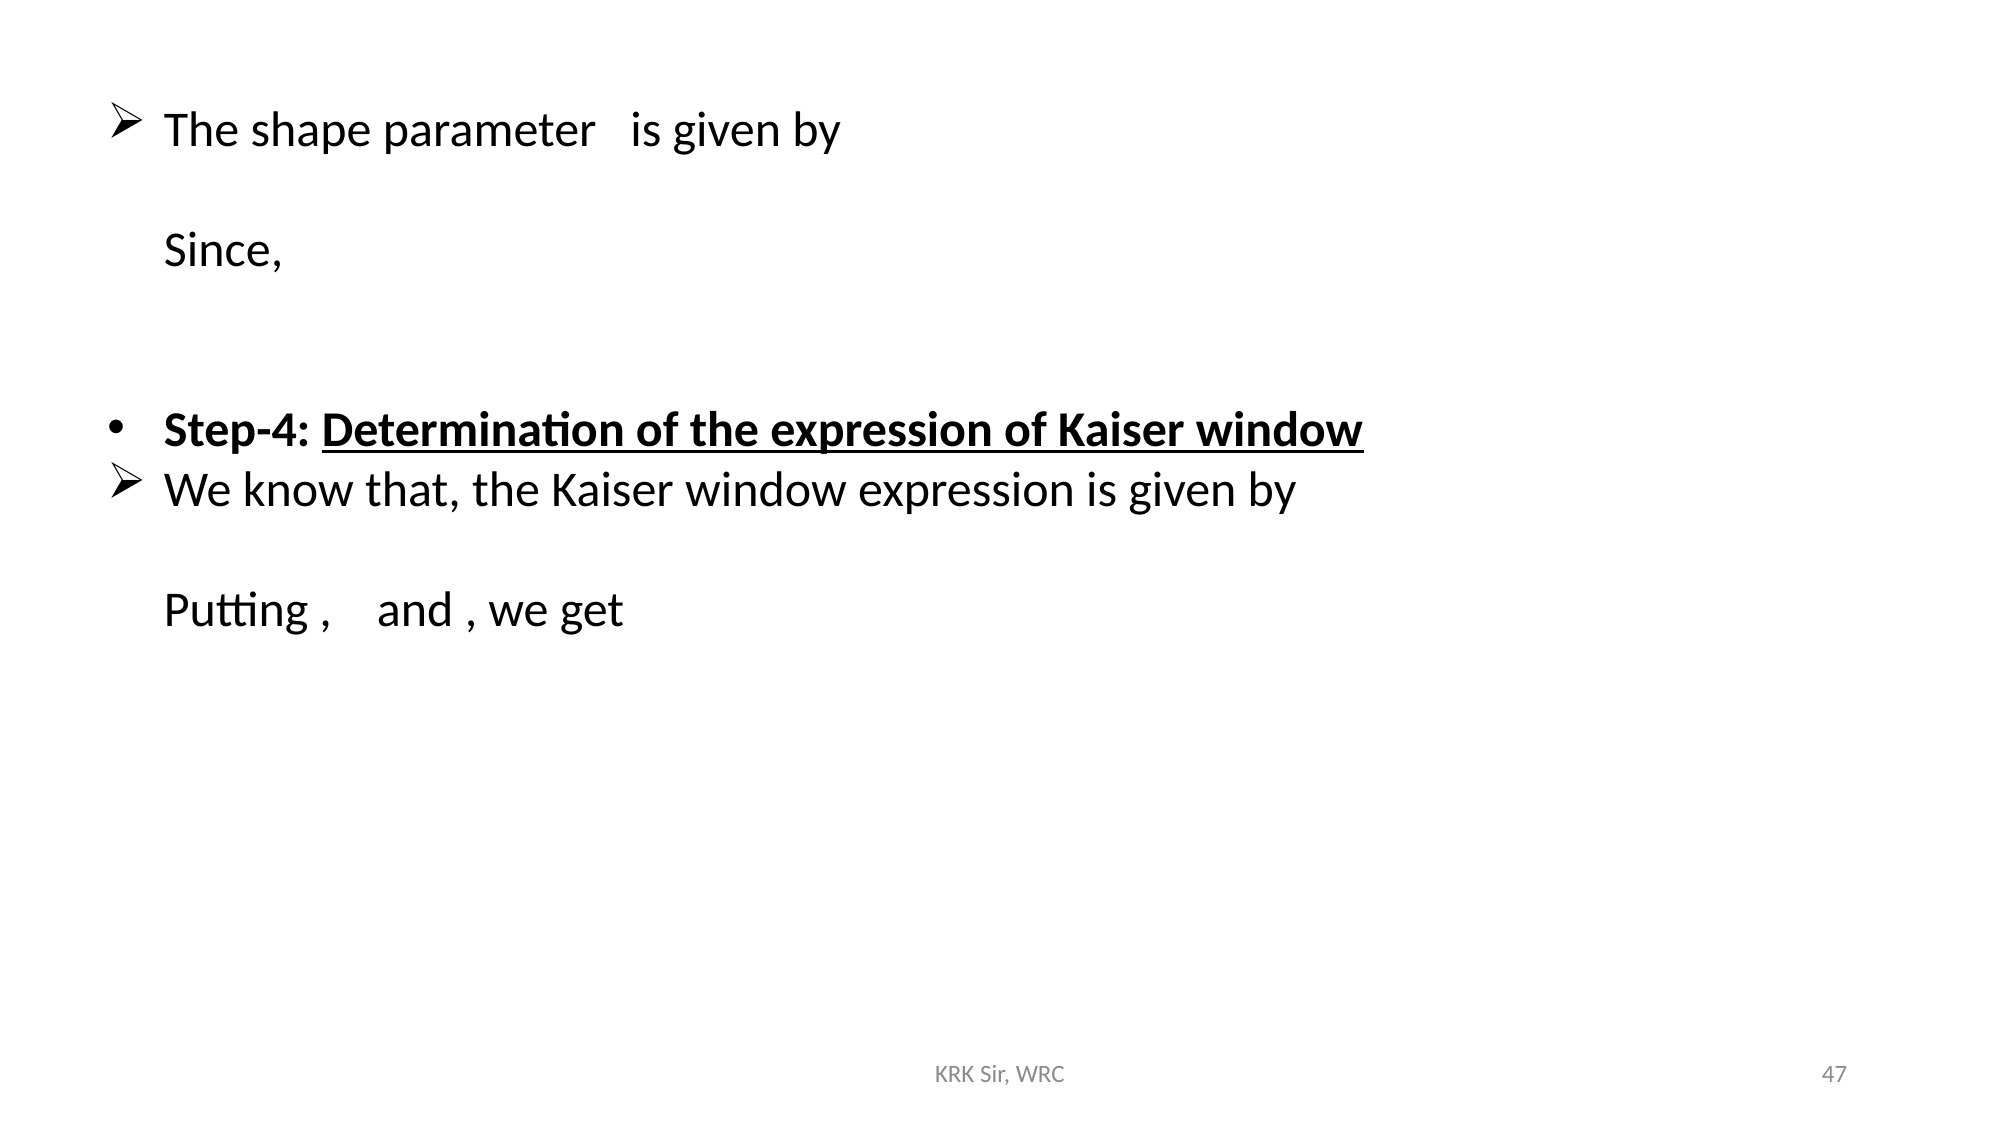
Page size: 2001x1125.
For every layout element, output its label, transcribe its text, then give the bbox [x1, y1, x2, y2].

footer KRK Sir, WRC [662, 1042, 1338, 1103]
slide_number 47 [1412, 1042, 1863, 1103]
